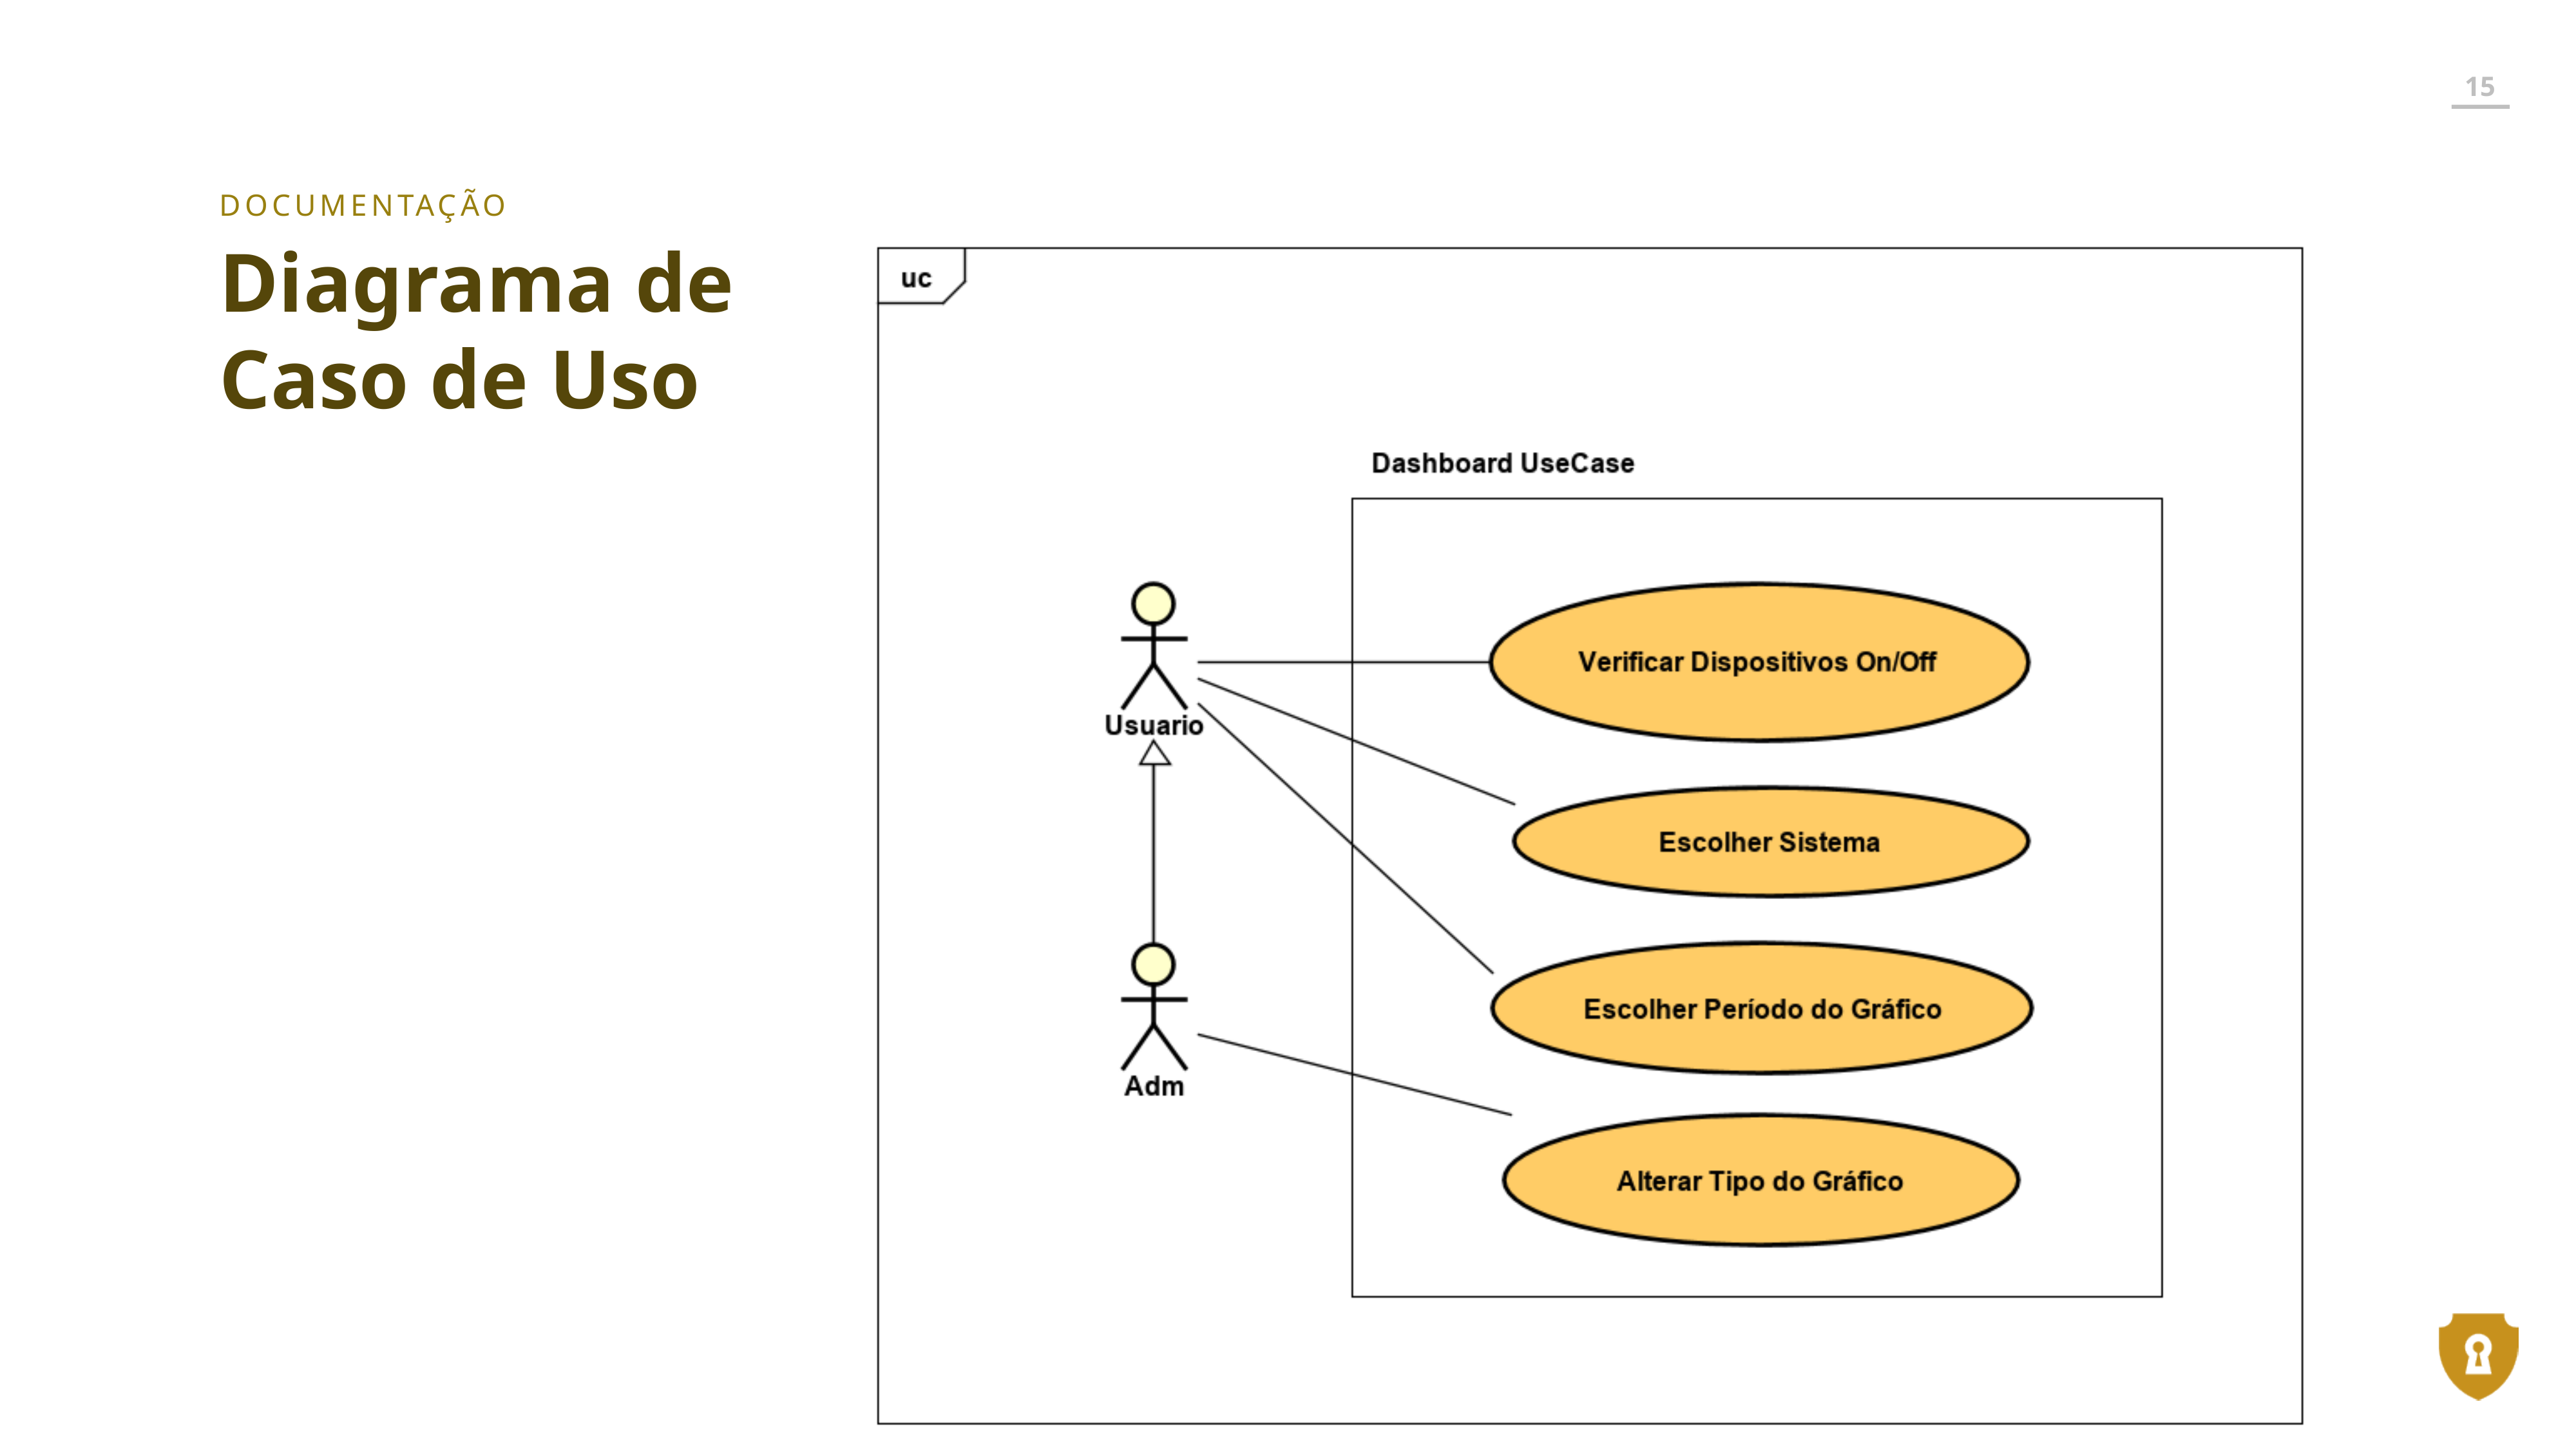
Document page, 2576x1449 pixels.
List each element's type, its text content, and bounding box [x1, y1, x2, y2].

picture [856, 226, 2326, 1445]
text_box DOCUMENTAÇÃO [209, 181, 421, 227]
picture [2439, 1313, 2519, 1401]
text_box Diagrama de Caso de Uso [209, 226, 808, 430]
